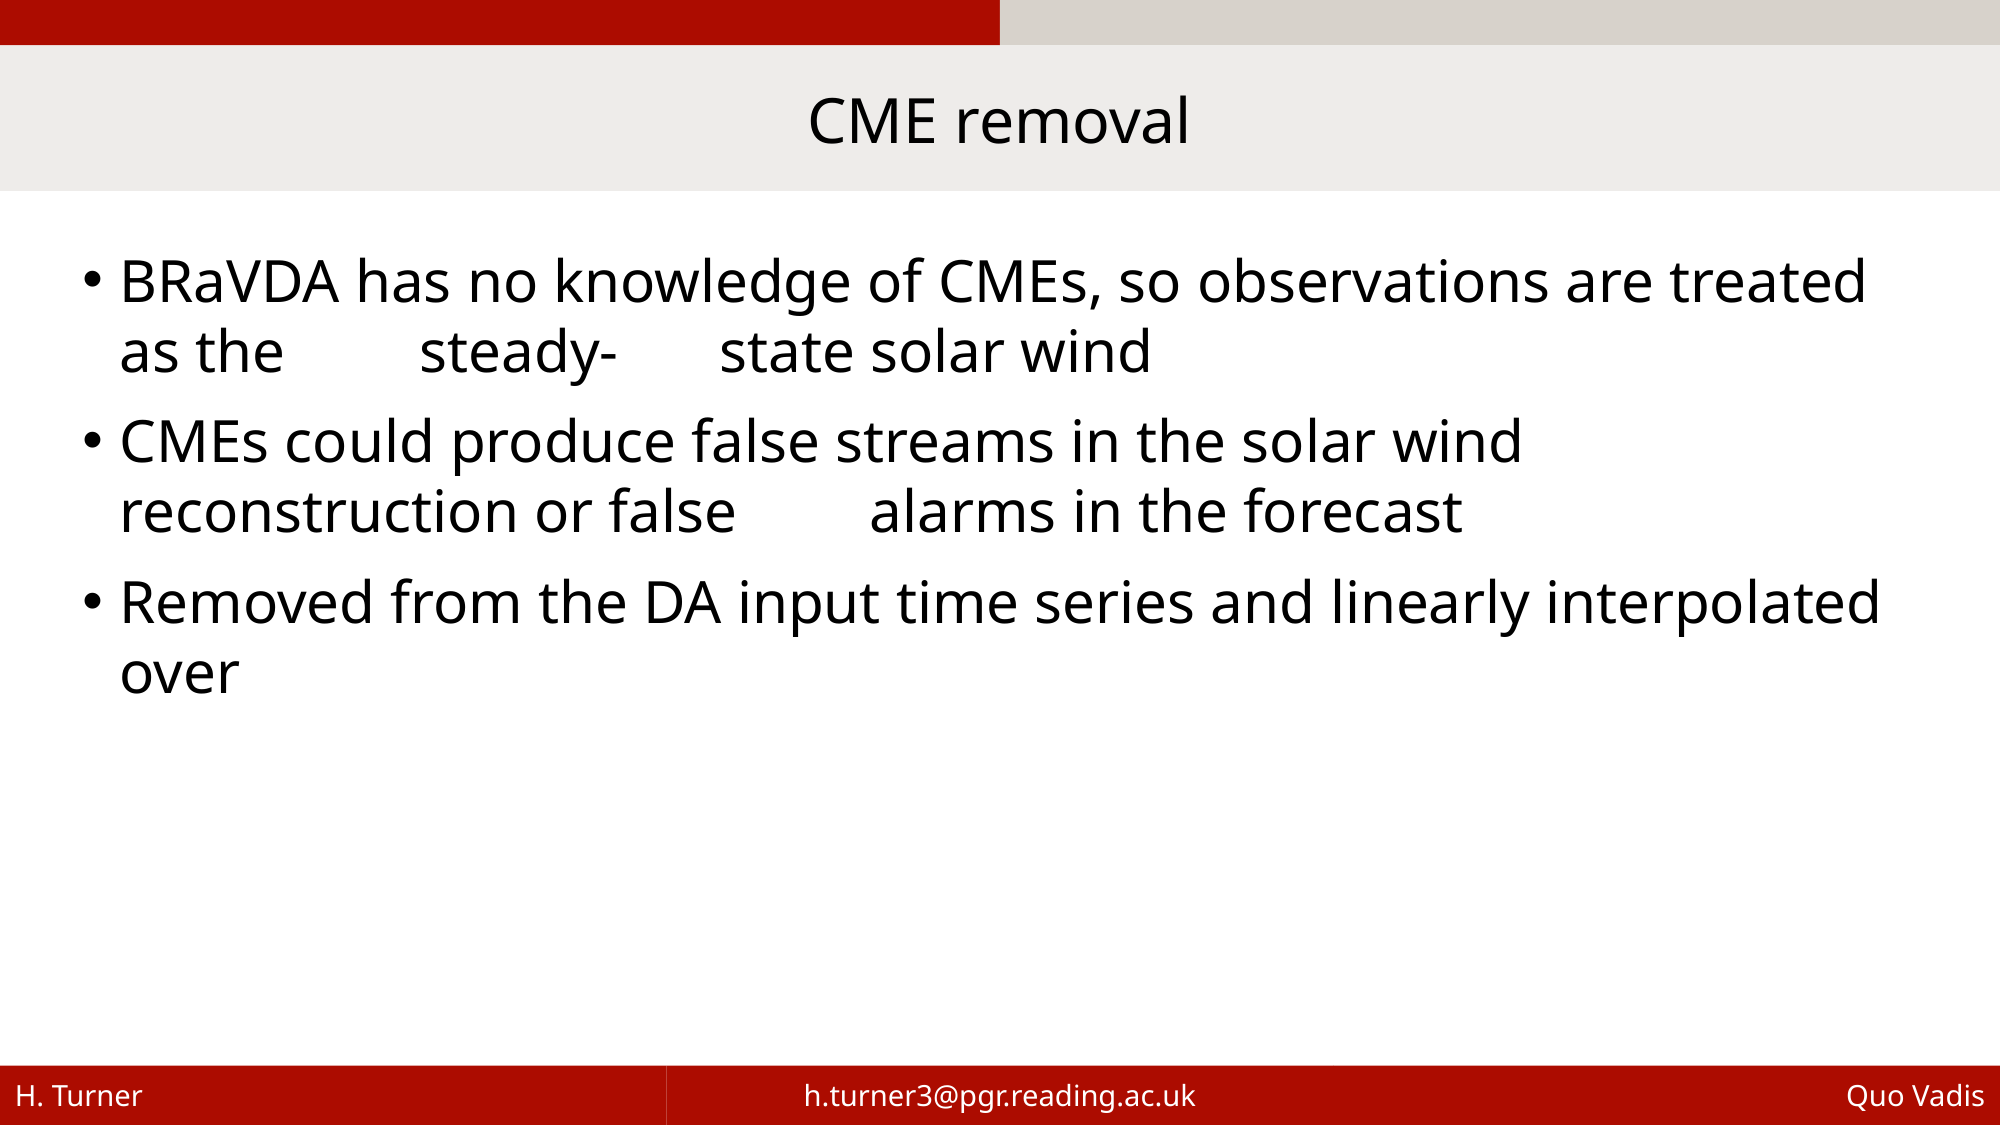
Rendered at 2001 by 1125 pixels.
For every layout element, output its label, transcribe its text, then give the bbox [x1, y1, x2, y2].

text_box CME removal [0, 44, 2000, 192]
text_box BRaVDA has no knowledge of CMEs, so observations are treated as the steady- state solar wind CMEs could produce false streams in the solar wind reconstruction or false alarms in the forecast Removed from the DA input time series and linearly interpolated over [67, 236, 1933, 1019]
text_box Quo Vadis [1332, 1064, 2000, 1125]
text_box H. Turner [0, 1064, 666, 1125]
text_box [0, 0, 999, 44]
text_box [999, 0, 2000, 44]
text_box h.turner3@pgr.reading.ac.uk [666, 1064, 1332, 1125]
